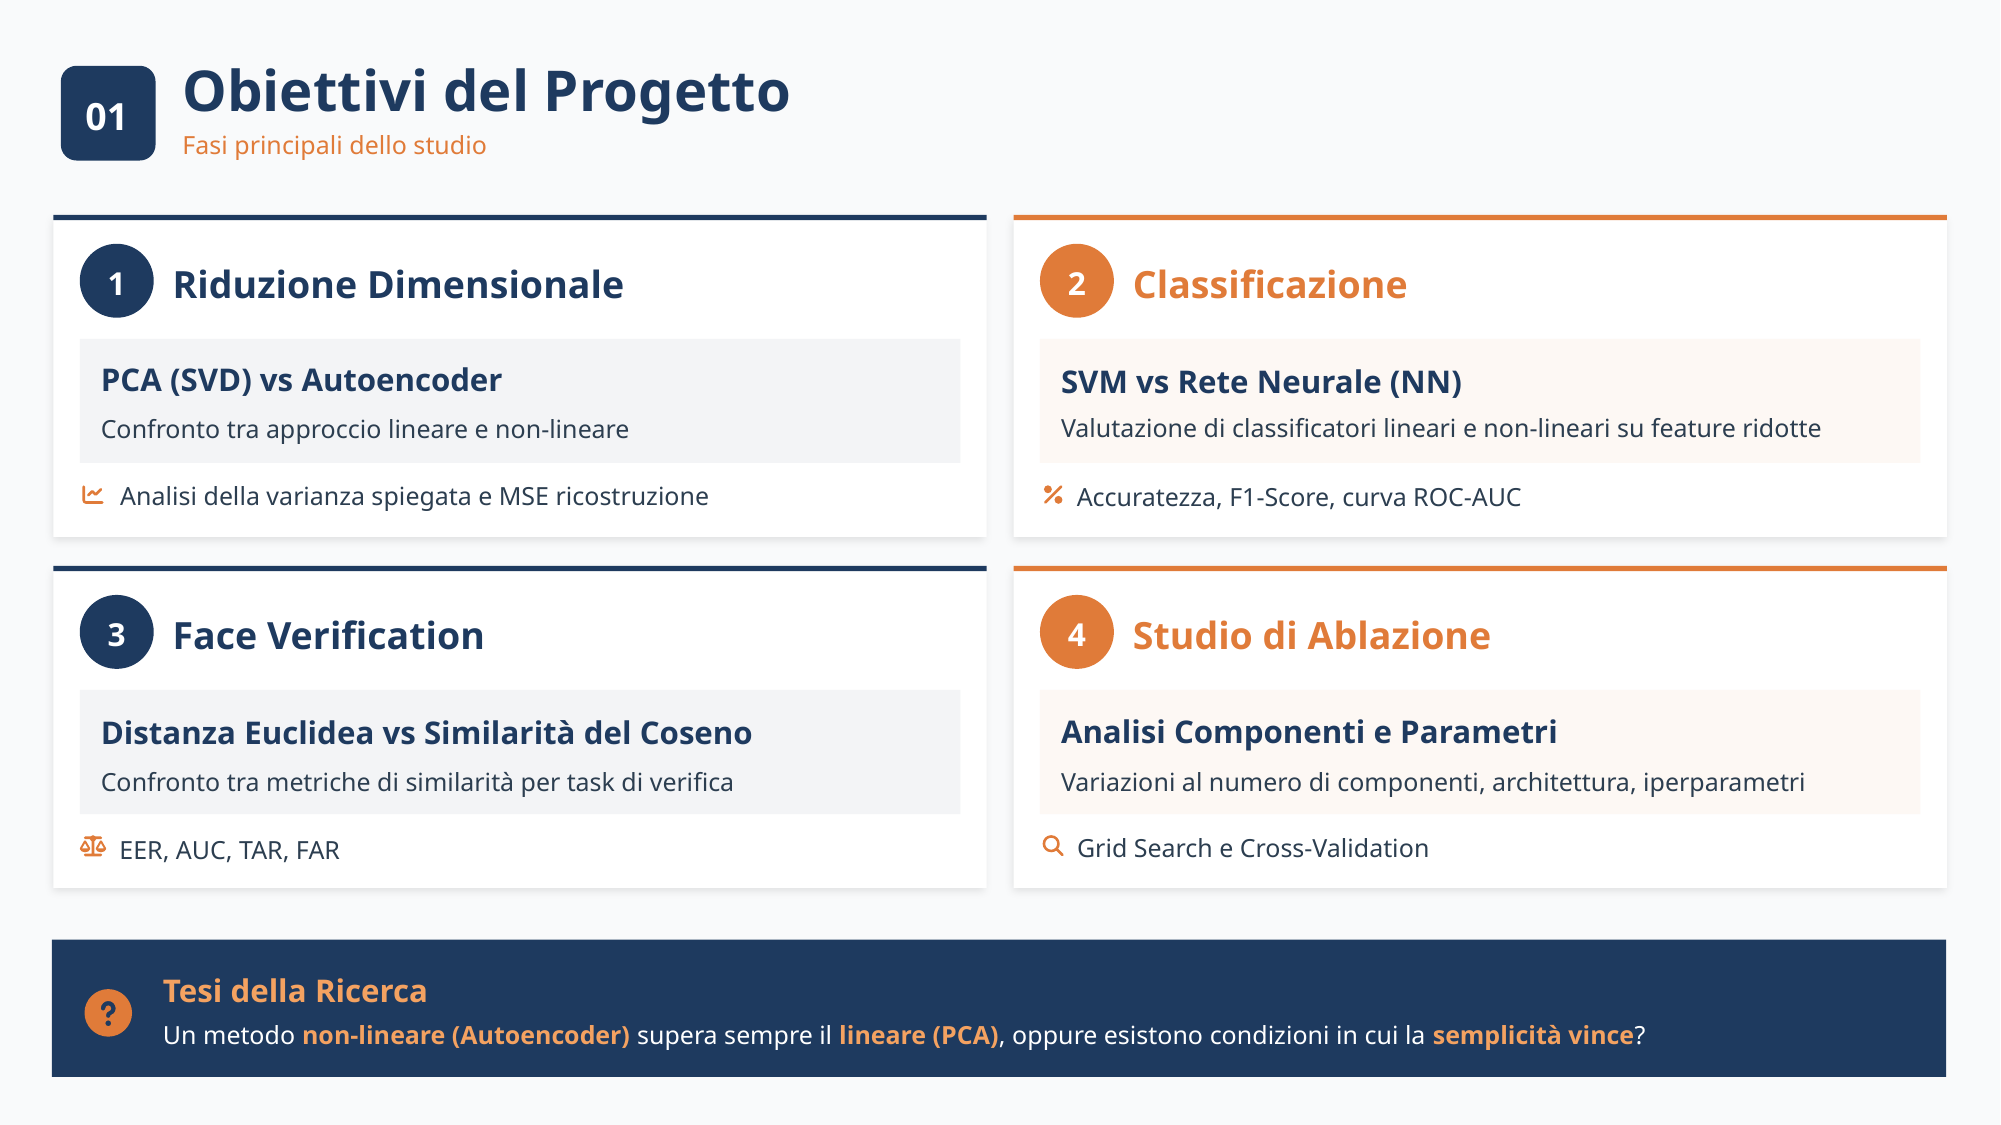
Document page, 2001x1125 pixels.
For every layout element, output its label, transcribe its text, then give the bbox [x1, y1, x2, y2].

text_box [53, 214, 1947, 889]
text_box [47, 65, 167, 161]
text_box Obiettivi del Progetto [182, 66, 951, 120]
text_box Fasi principali dello studio [182, 124, 629, 156]
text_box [51, 939, 1947, 1077]
